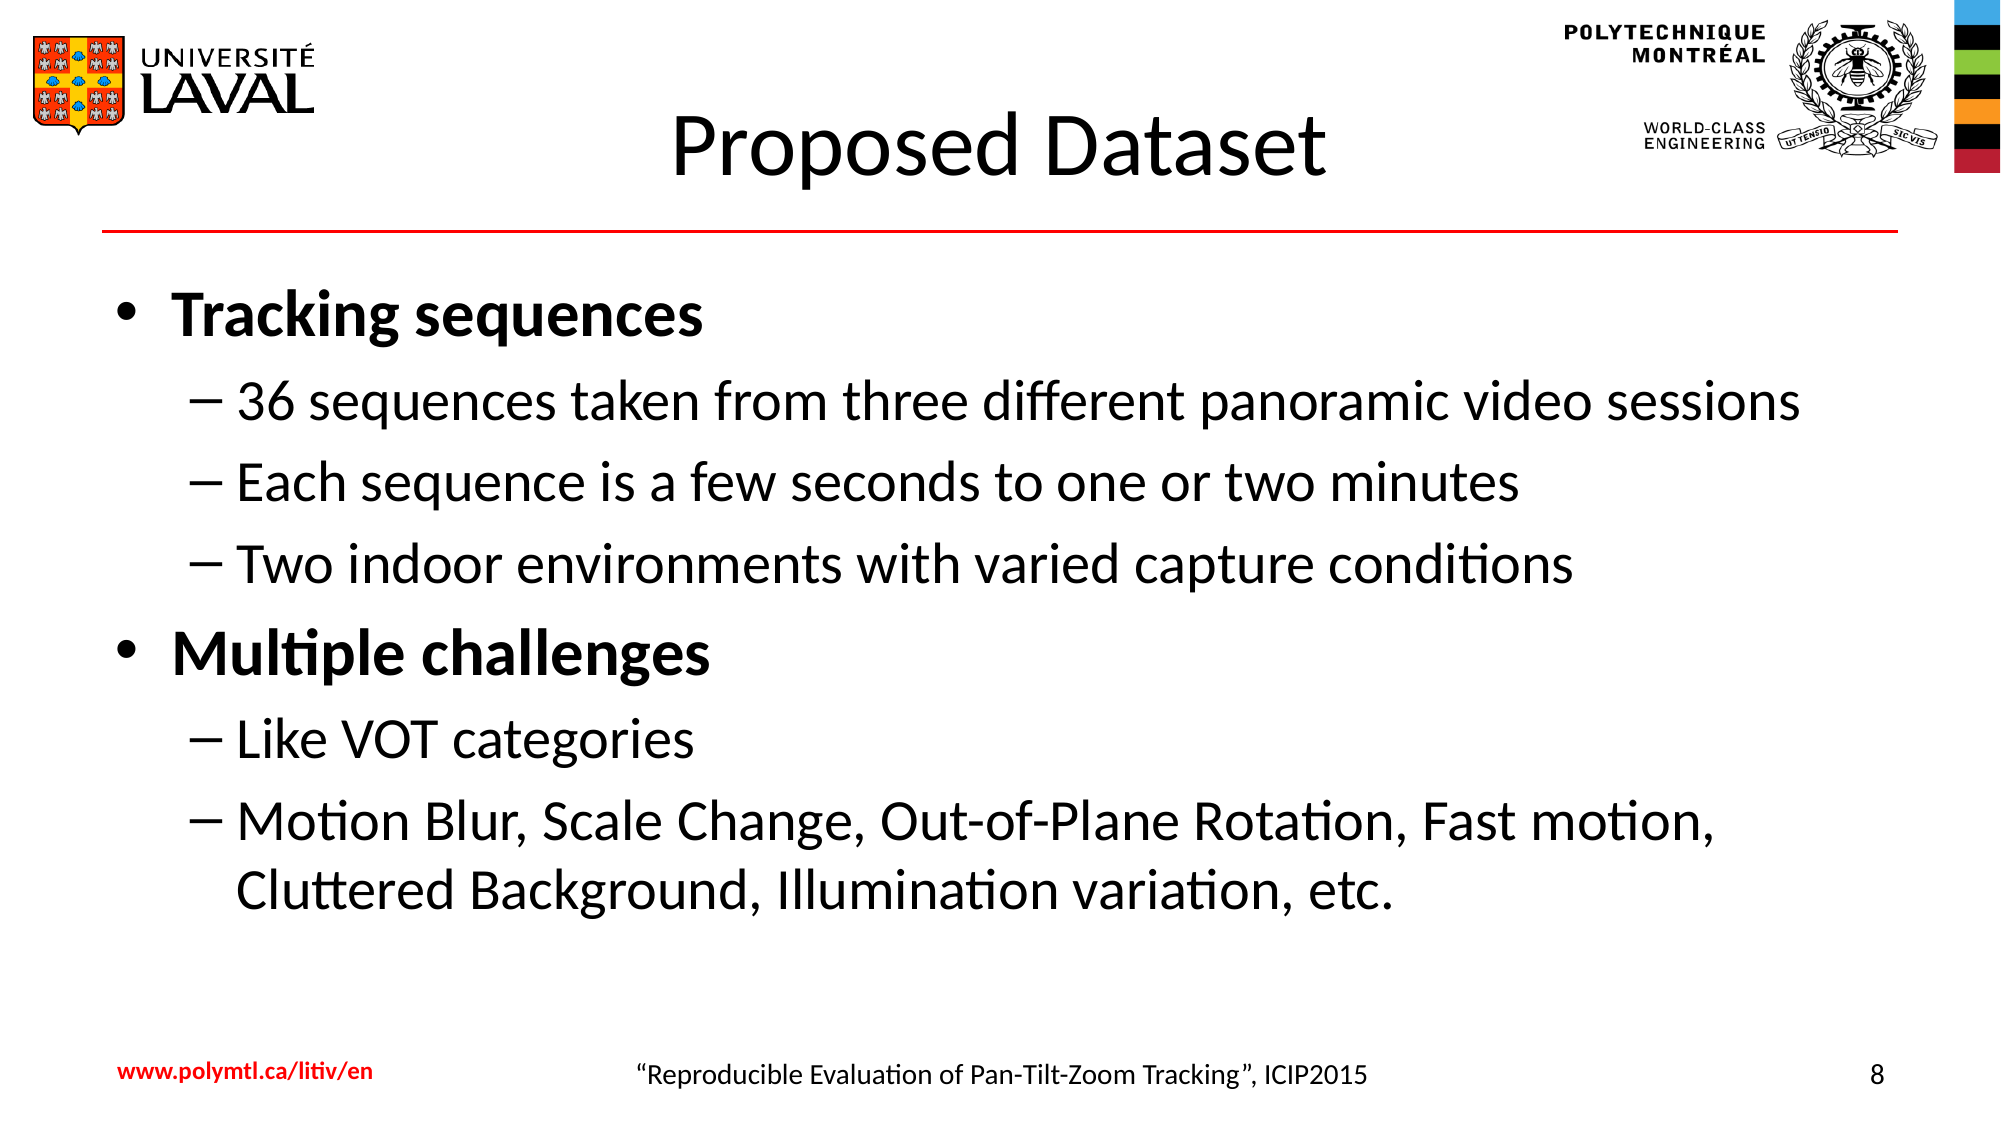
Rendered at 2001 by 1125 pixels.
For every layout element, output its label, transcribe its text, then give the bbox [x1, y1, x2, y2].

slide_number 8 [1433, 1042, 1900, 1103]
list Tracking sequences 36 sequences taken from three different panoramic video sessions Each sequence is a few seconds to one or two minutes Two indoor environments with varied capture conditions Multiple challenges Like VOT categories Motion Blur, Scale Change, Out-of-Plane Rotation, Fast motion, Cluttered Background, Illumination variation, etc. [99, 262, 1900, 1005]
picture [1565, 0, 2001, 173]
title Proposed Dataset [99, 45, 1900, 233]
picture [31, 34, 315, 136]
